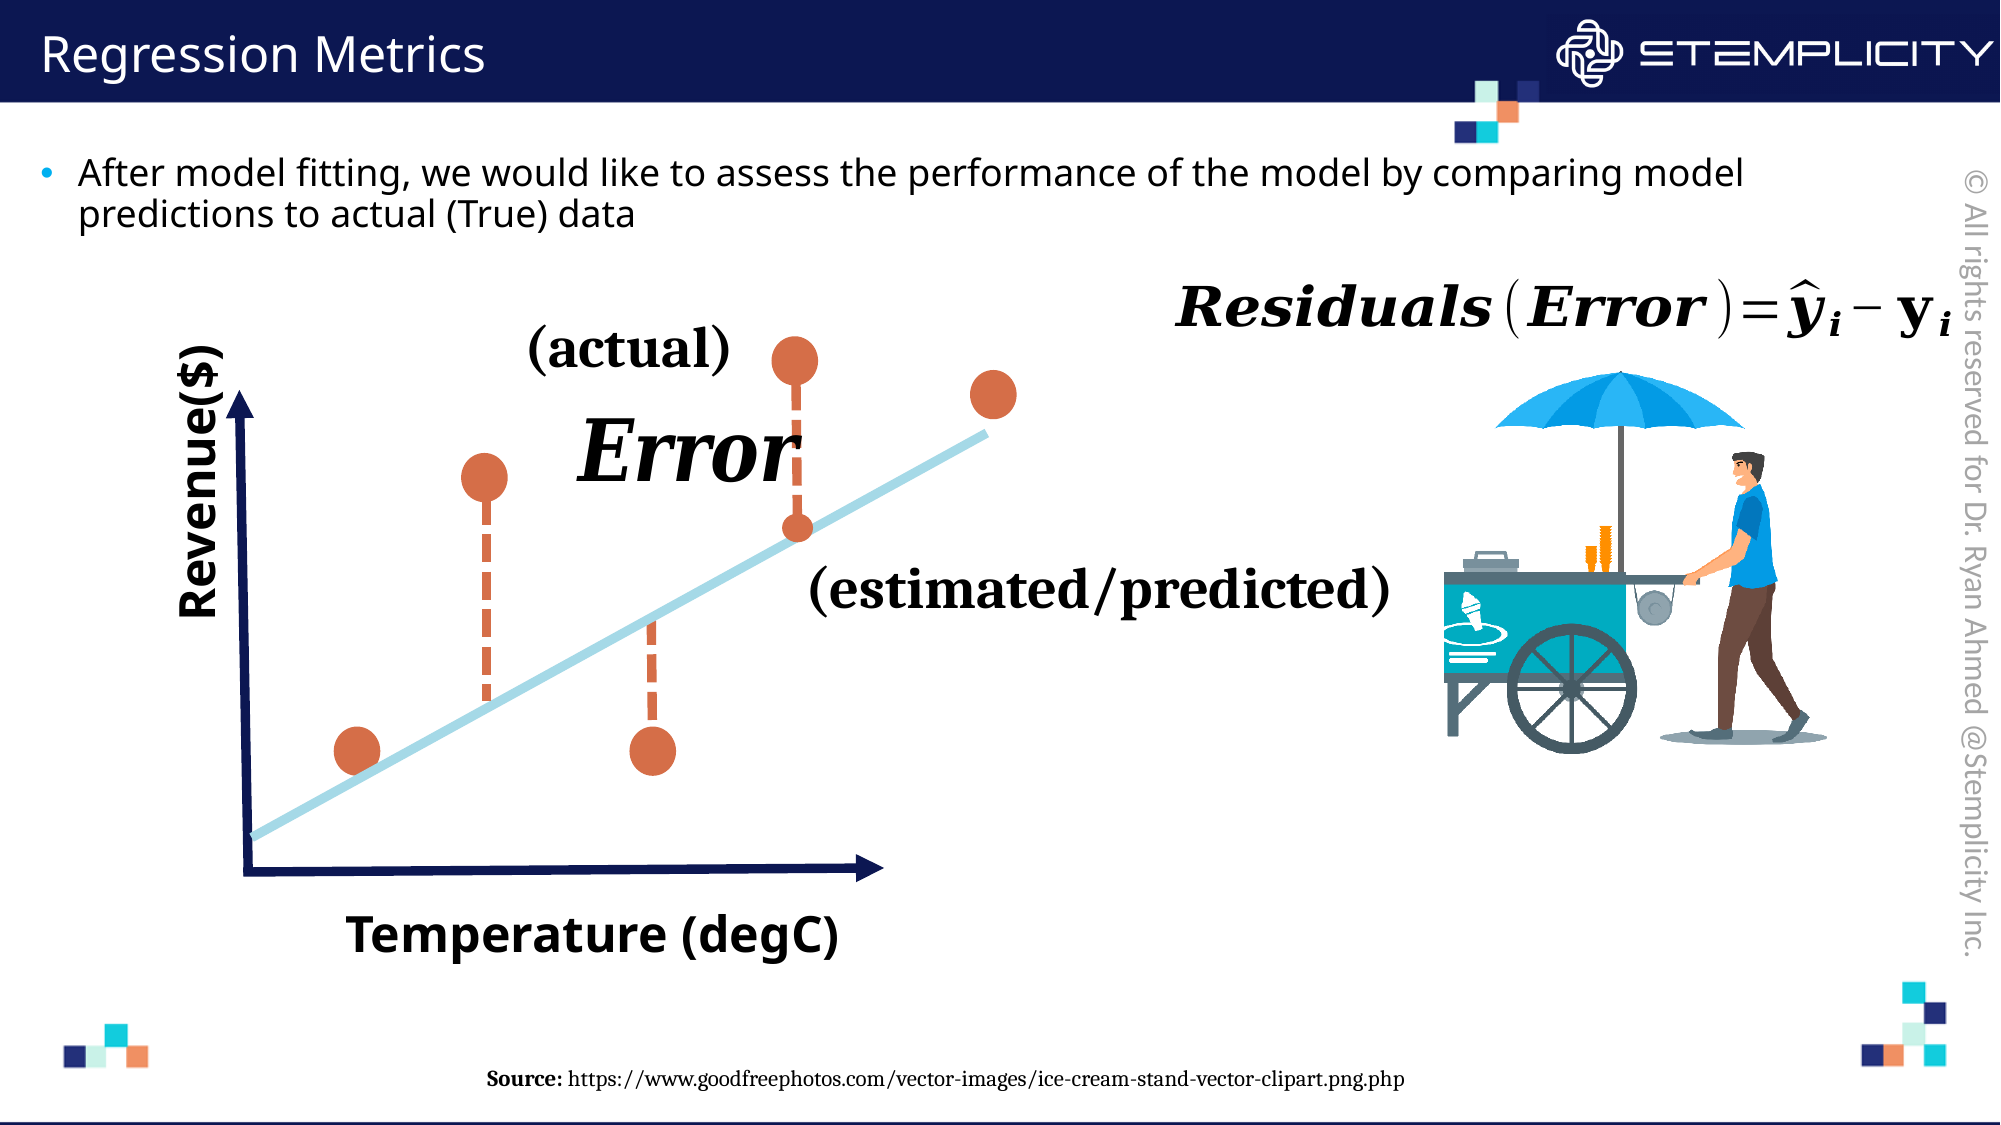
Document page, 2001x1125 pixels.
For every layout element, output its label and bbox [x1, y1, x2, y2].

text_box [251, 432, 987, 838]
text_box [239, 389, 249, 876]
text_box [249, 867, 885, 872]
picture [0, 0, 2000, 1125]
